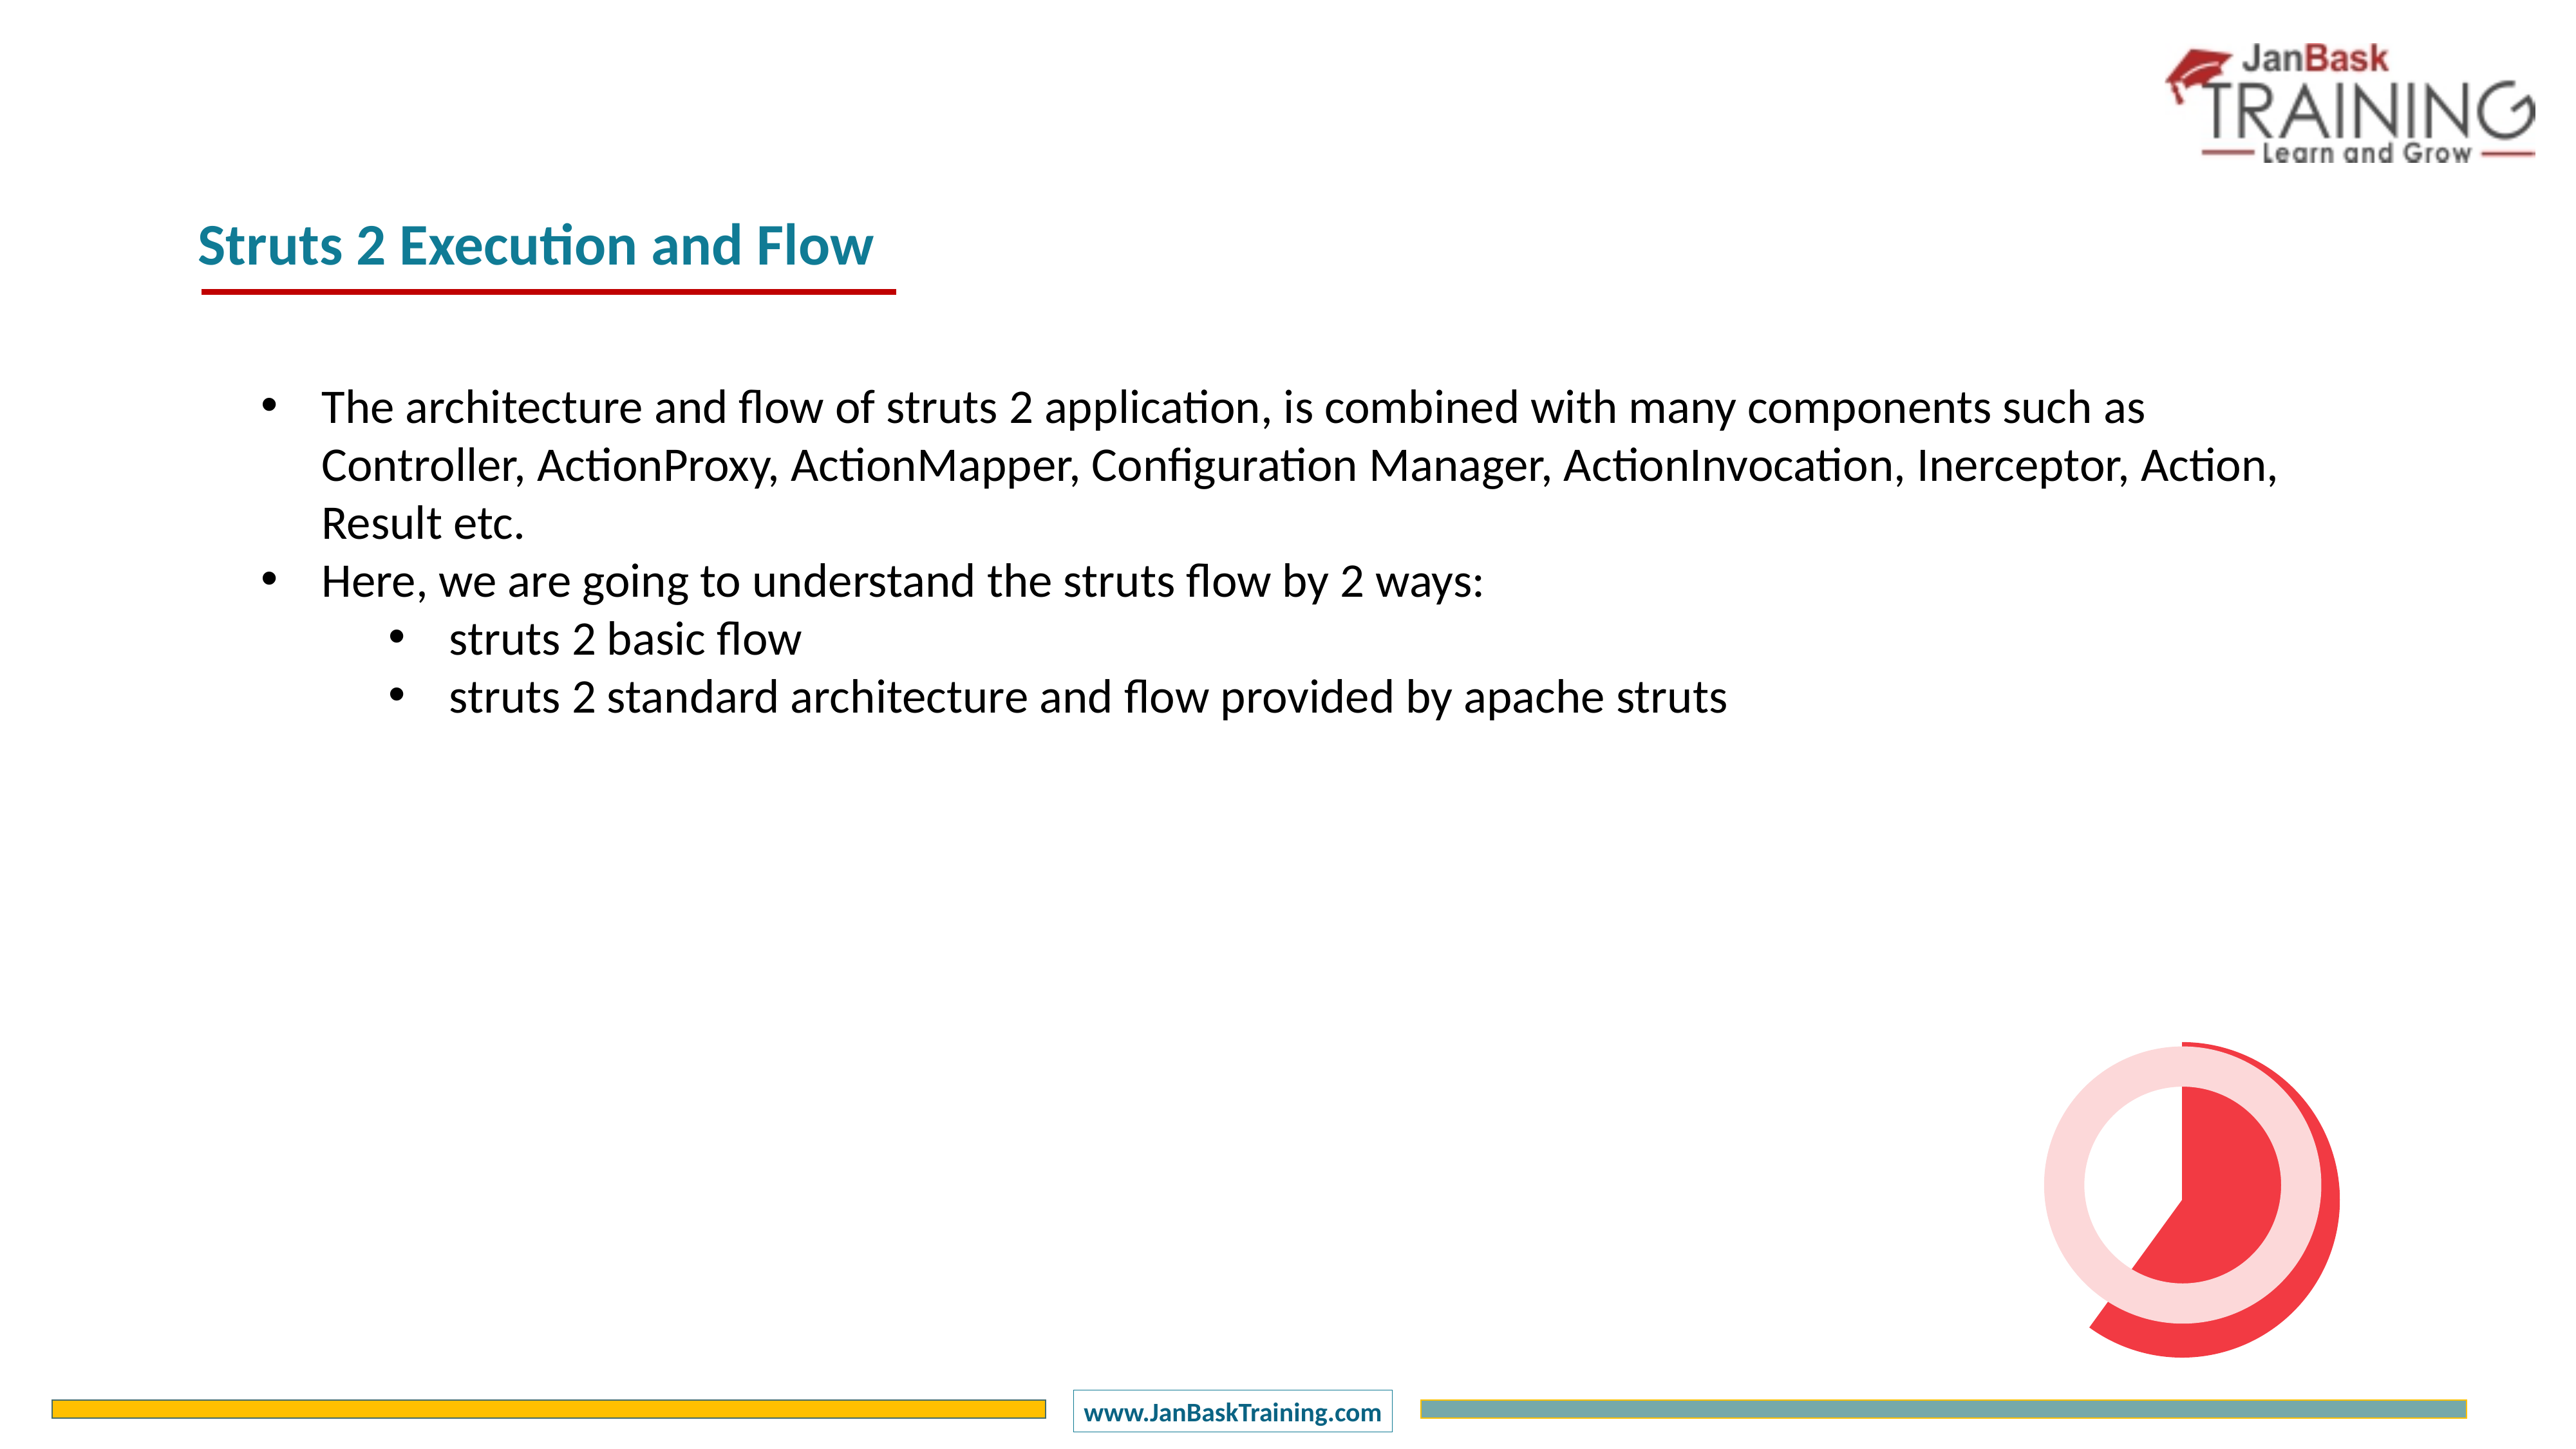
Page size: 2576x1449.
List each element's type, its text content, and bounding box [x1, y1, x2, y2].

picture [2165, 43, 2535, 163]
text_box Struts 2 Execution and Flow [193, 201, 2000, 282]
text_box The architecture and flow of struts 2 application, is combined with many components such as Controller, ActionProxy, ActionMapper, Configuration Manager, ActionInvocation, Inerceptor, Action, Result etc. Here, we are going to understand the struts flow by 2 ways: struts 2 basic flow struts 2 standard architecture and flow provided by apache struts [256, 370, 2367, 727]
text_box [2022, 1040, 2342, 1360]
